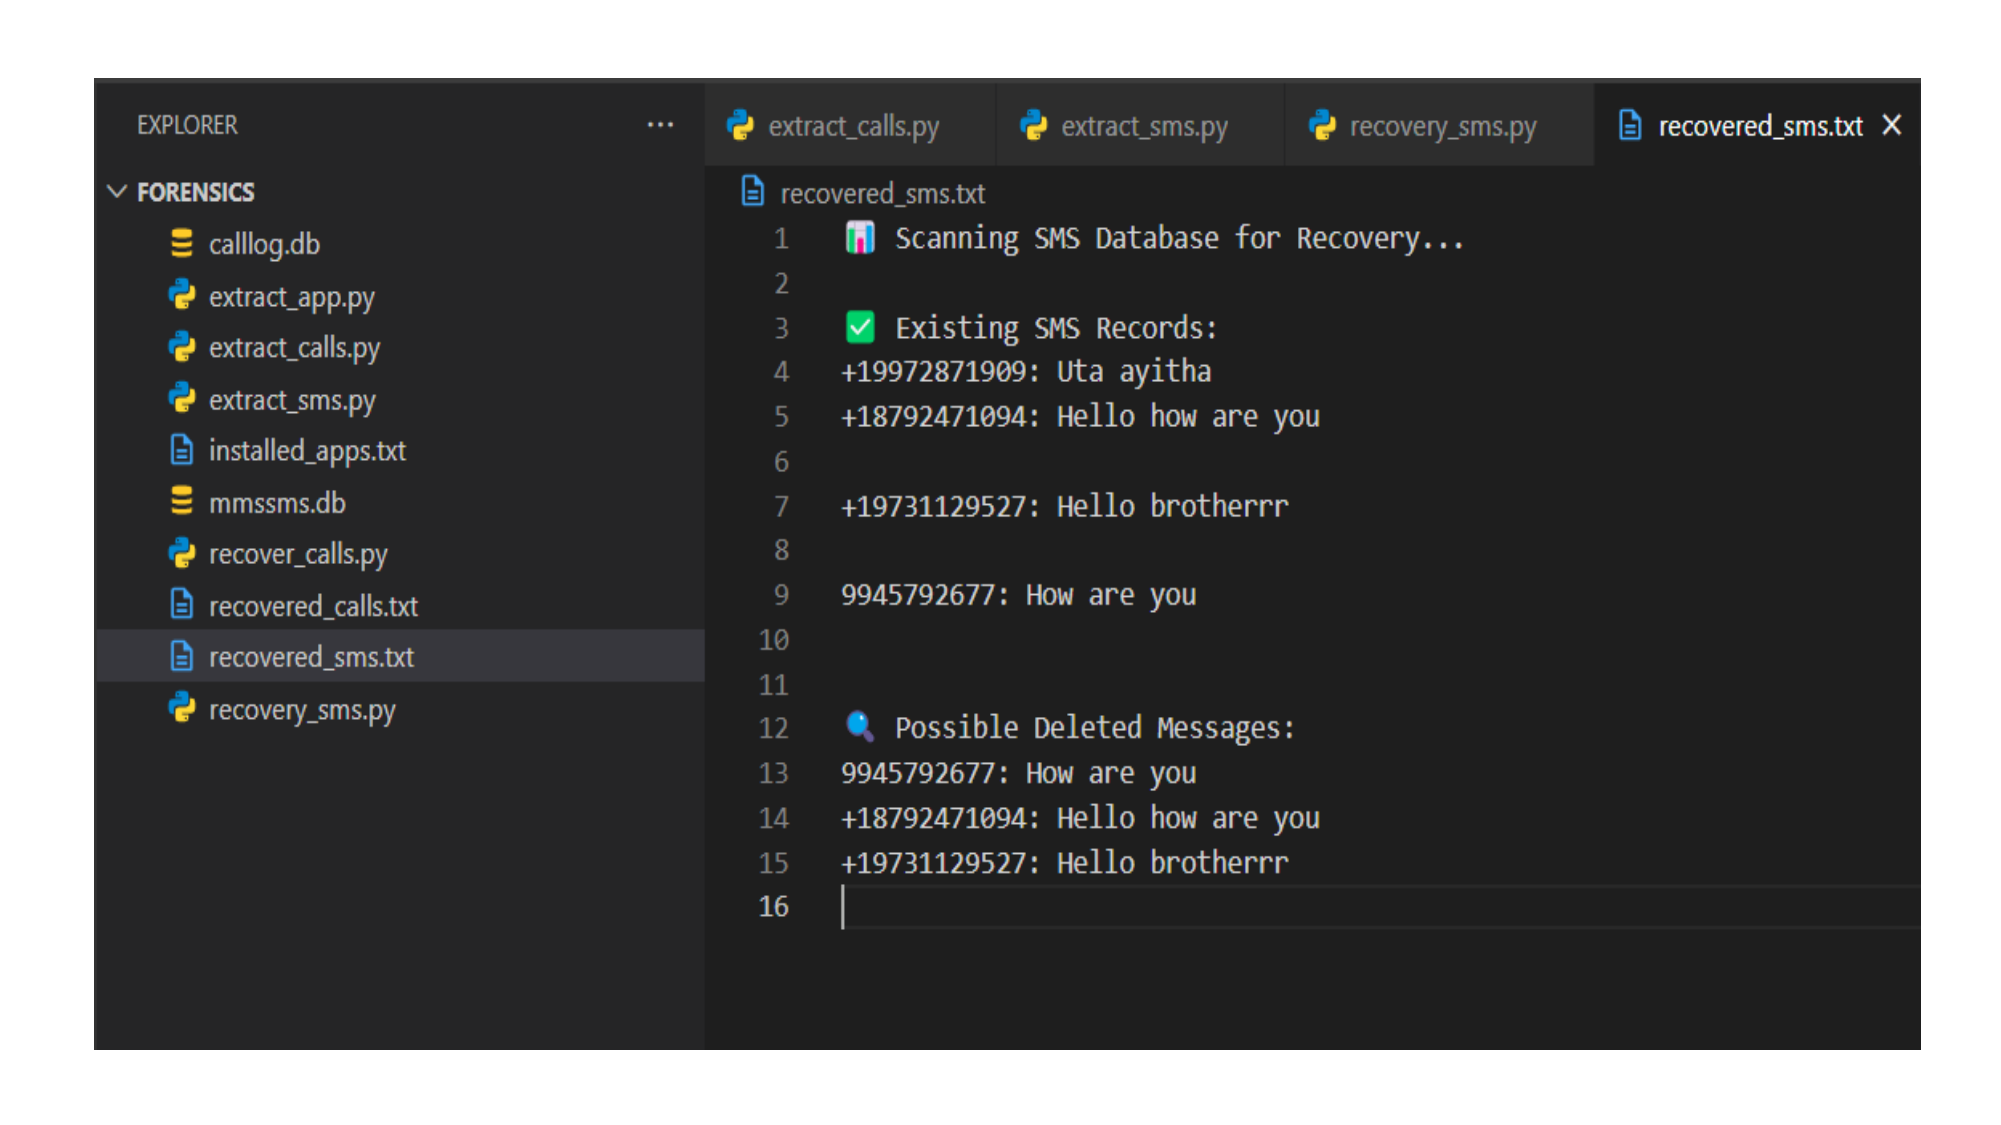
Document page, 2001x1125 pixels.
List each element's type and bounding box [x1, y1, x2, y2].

picture [94, 77, 1921, 1050]
